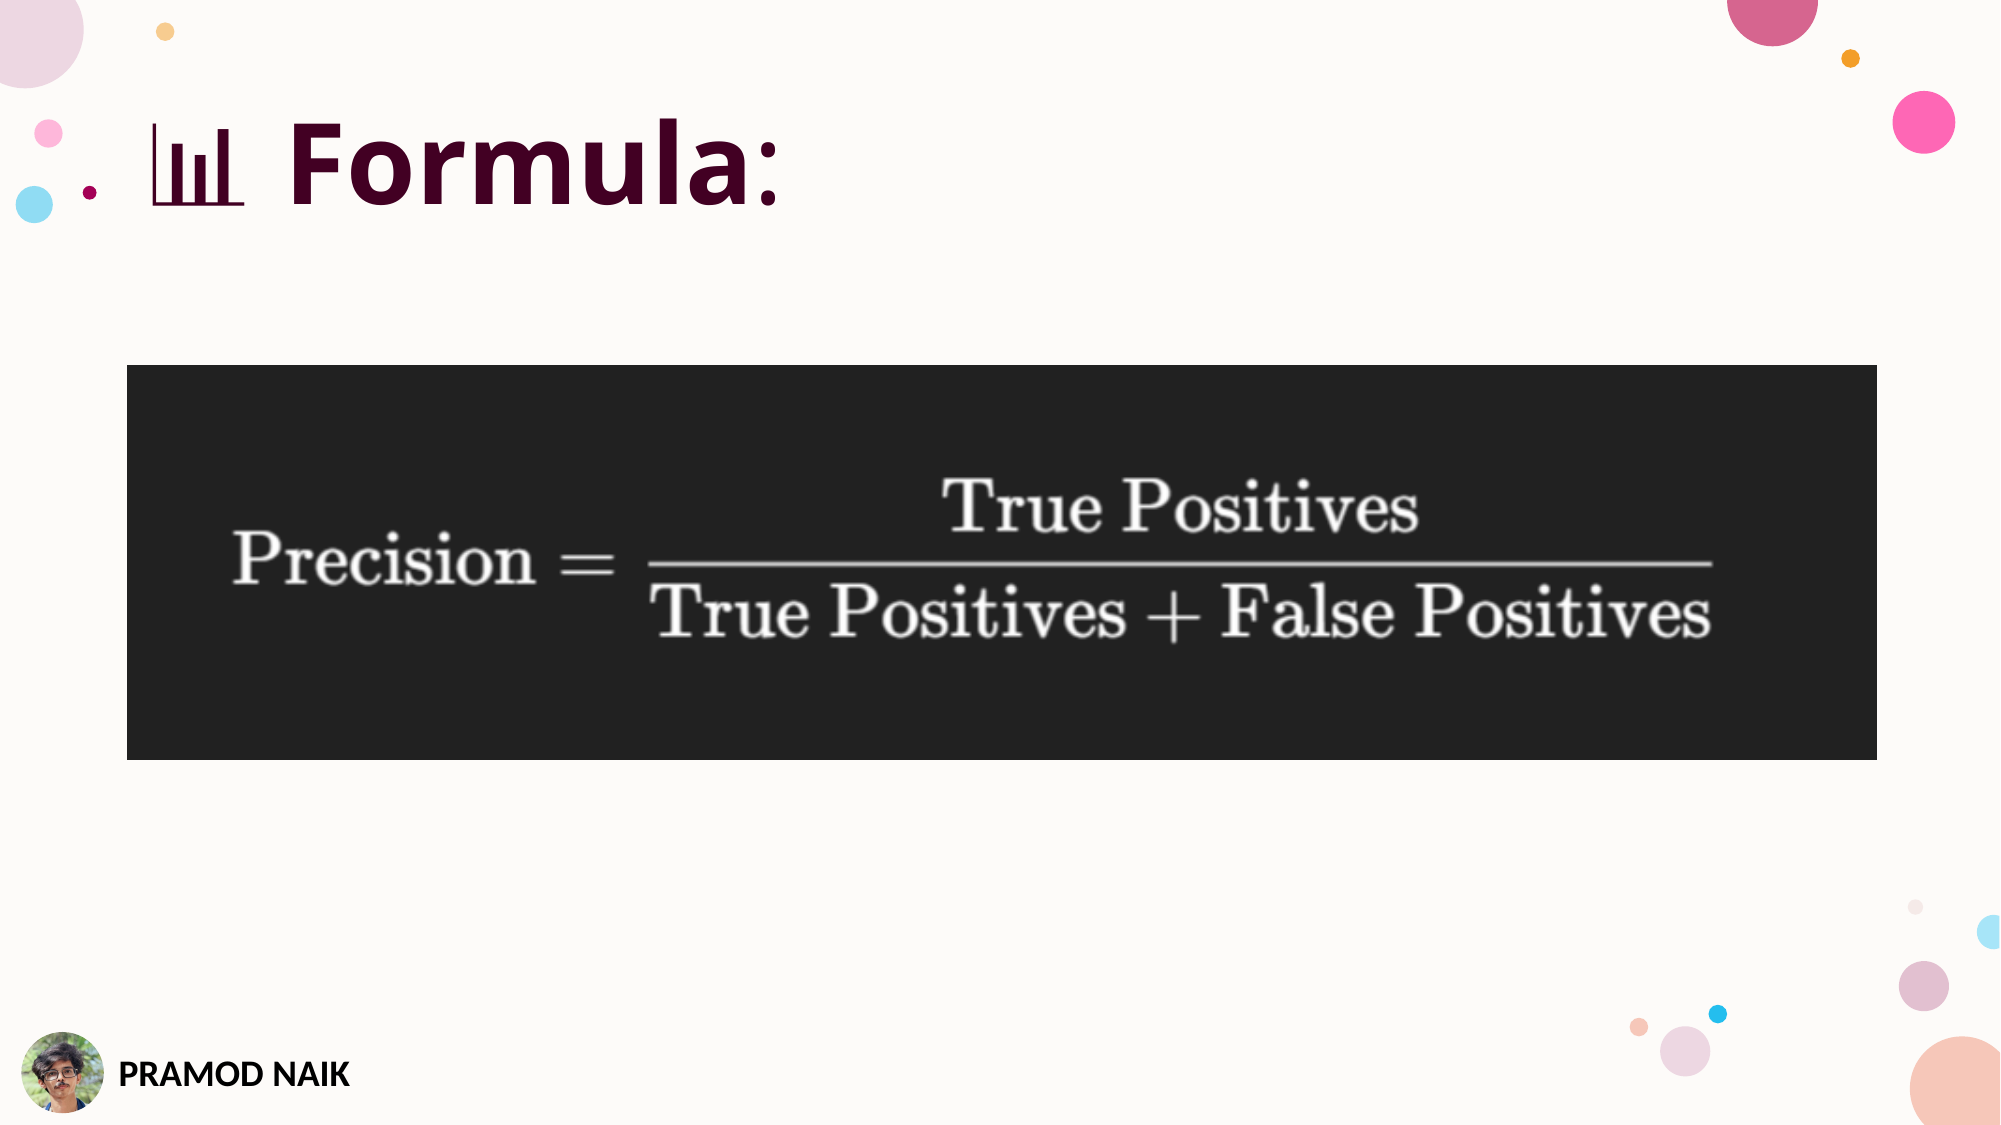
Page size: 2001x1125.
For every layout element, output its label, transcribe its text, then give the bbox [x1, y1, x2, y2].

picture [21, 1031, 104, 1114]
picture [127, 365, 1877, 760]
title 📊 Formula: [127, 59, 1877, 278]
